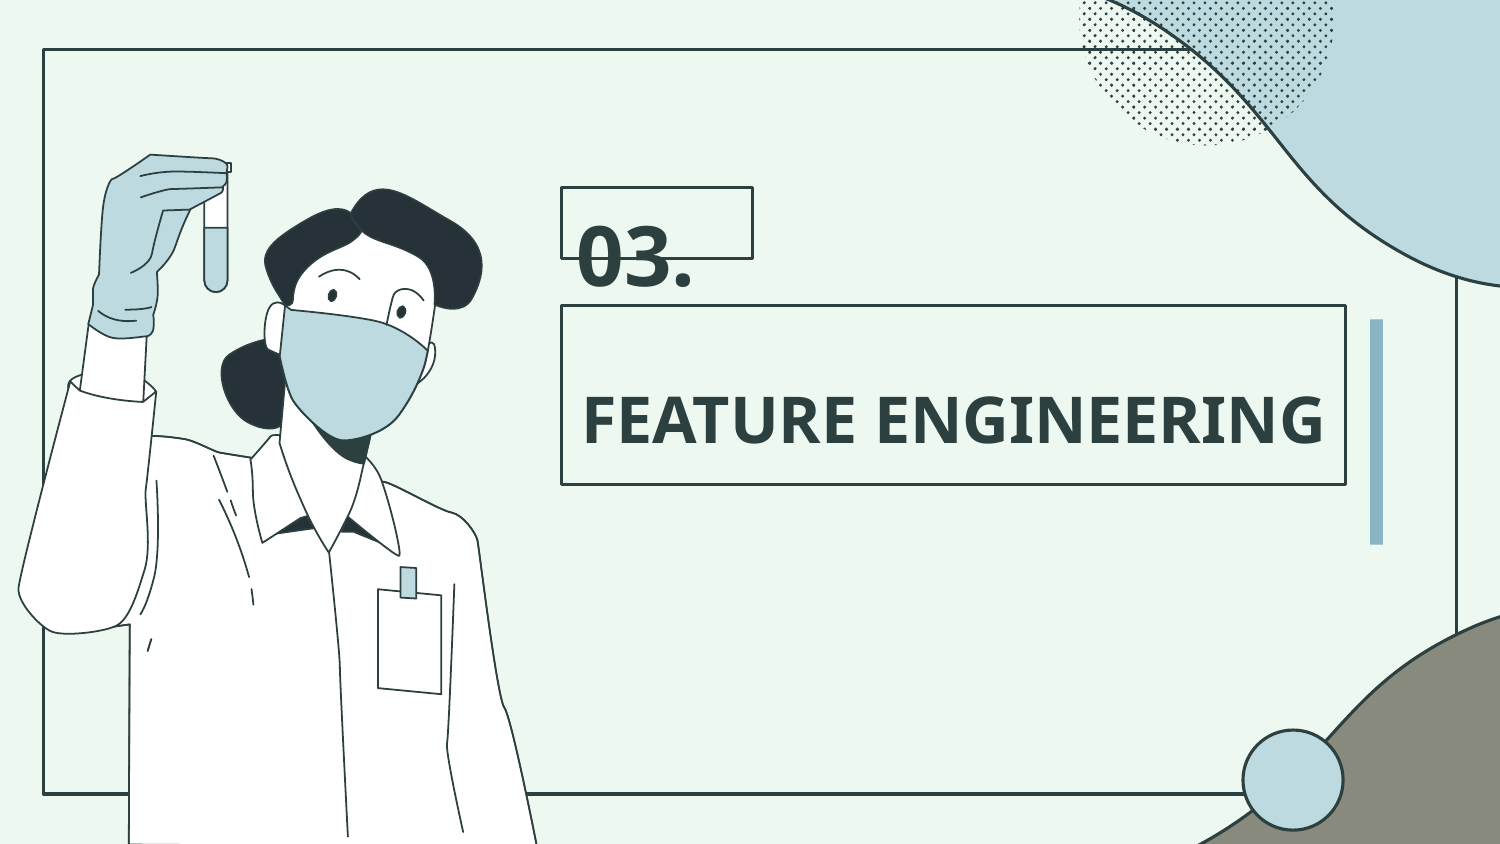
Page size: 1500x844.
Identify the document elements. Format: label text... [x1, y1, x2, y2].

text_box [17, 154, 538, 844]
title 03. [560, 186, 754, 260]
text_box [1370, 319, 1383, 545]
title FEATURE ENGINEERING [560, 304, 1347, 486]
